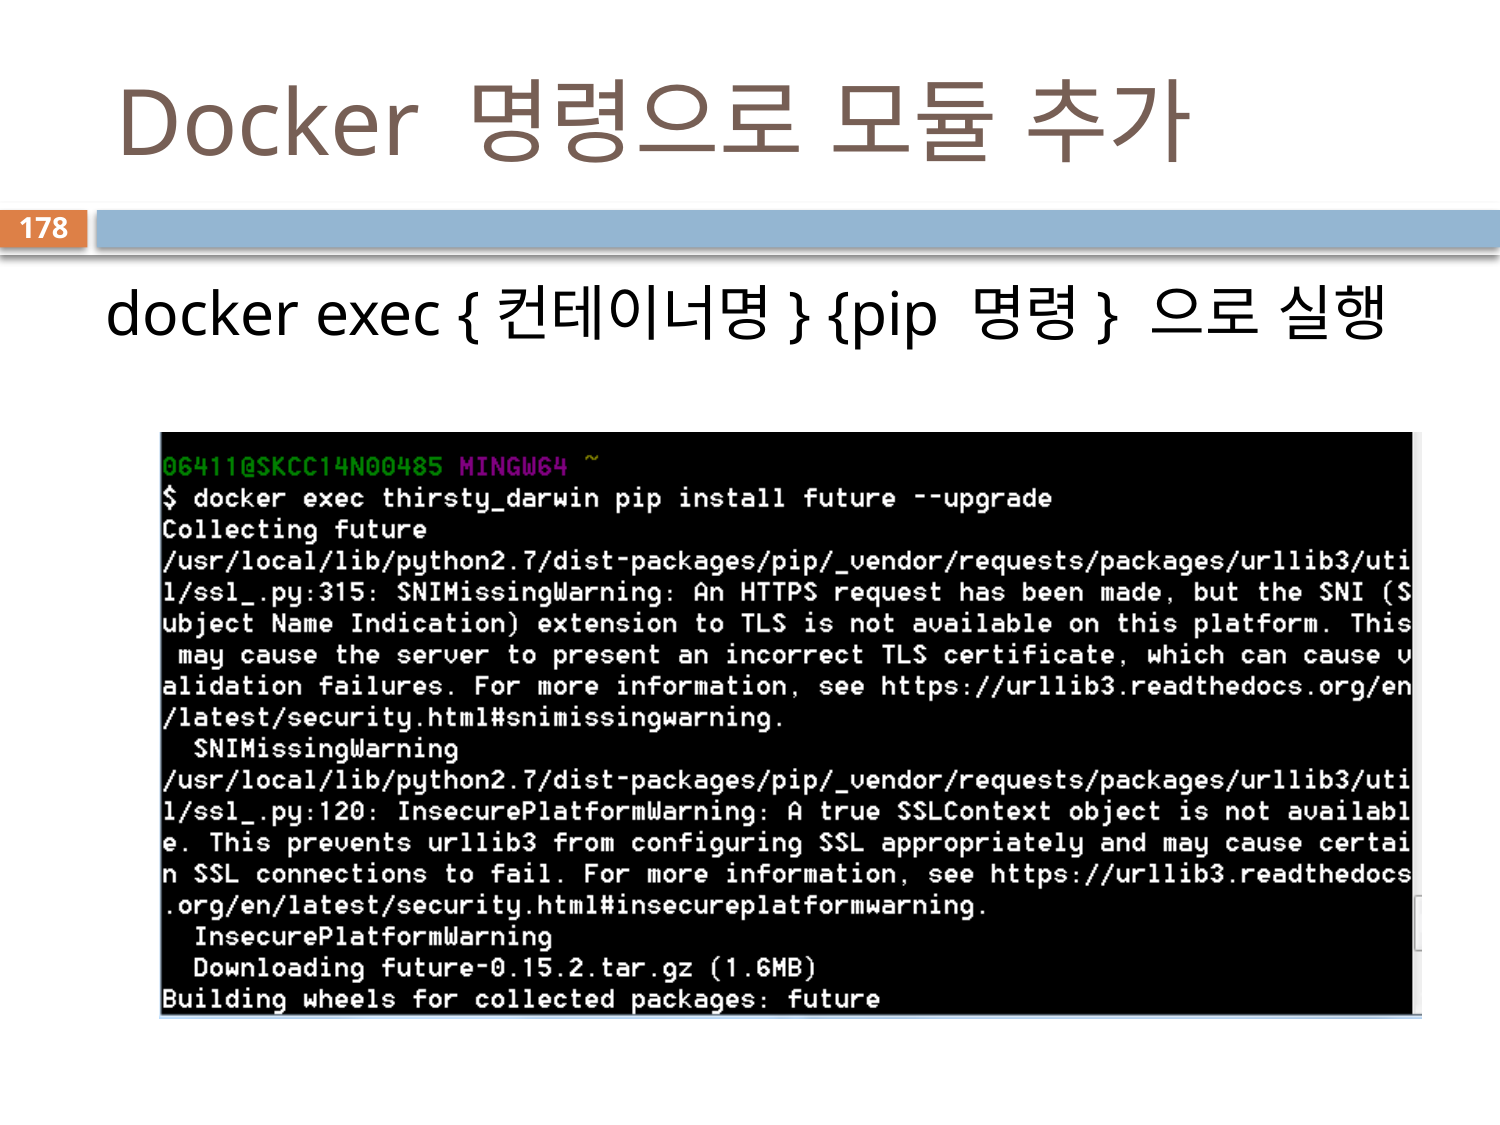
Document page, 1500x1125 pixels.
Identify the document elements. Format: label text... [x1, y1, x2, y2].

picture [159, 432, 1423, 1019]
slide_number 178 [0, 208, 88, 249]
list docker exec {컨테이너명} {pip 명령} 으로 실행 [75, 267, 1425, 463]
title Docker 명령으로 모듈 추가 [100, 37, 1438, 200]
